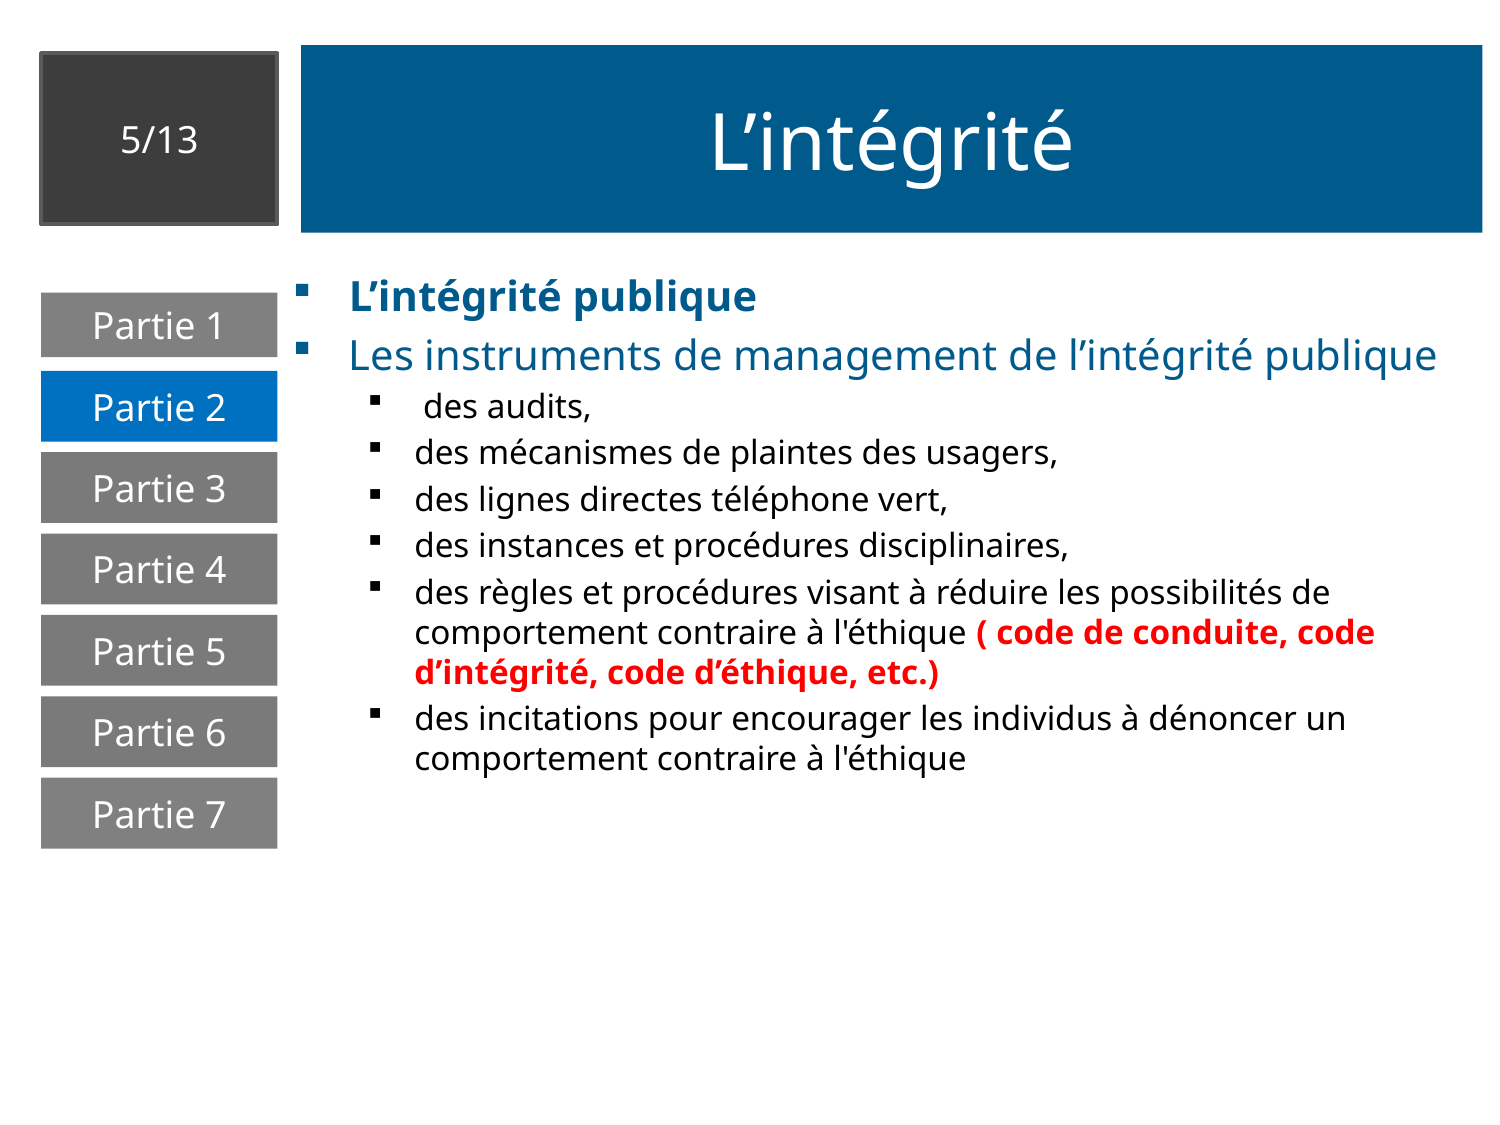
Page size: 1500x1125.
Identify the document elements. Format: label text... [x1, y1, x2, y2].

text_box Partie 2 [39, 369, 279, 444]
text_box Partie 6 [39, 694, 279, 769]
text_box Partie 1 [39, 291, 279, 359]
text_box Partie 3 [39, 450, 279, 525]
title L’intégrité [301, 45, 1483, 233]
text_box Partie 5 [39, 613, 279, 688]
text_box Partie 7 [39, 776, 279, 851]
text_box Partie 4 [39, 531, 279, 606]
list L’intégrité publique Les instruments de management de l’intégrité publique des audits, des mécanismes de plaintes des usagers, des lignes directes téléphone vert, des instances et procédures disciplinaires, des règles et procédures visant à réduire les possibilités de comportement contraire à l'éthique ( code de conduite, code d’intégrité, code d’éthique, etc.) des incitations pour encourager les individus à dénoncer un comportement contraire à l'éthique [277, 262, 1459, 1094]
text_box 5/13 [39, 51, 279, 226]
